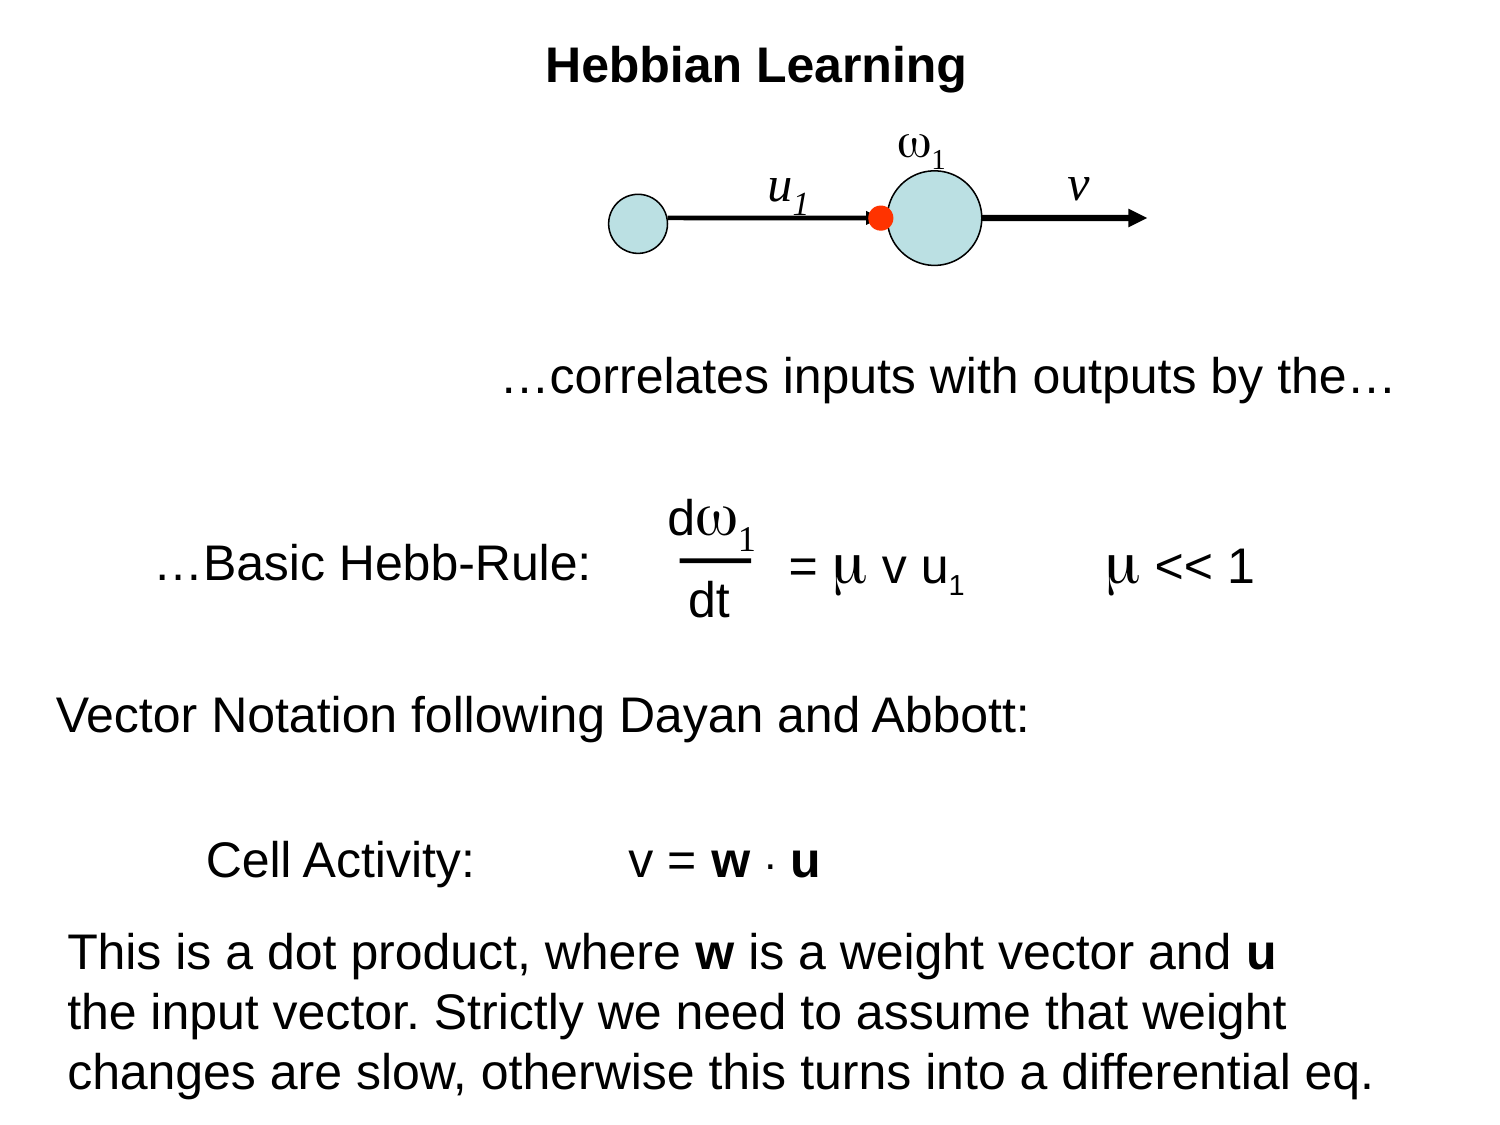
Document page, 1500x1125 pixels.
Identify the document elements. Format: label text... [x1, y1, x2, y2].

text_box [868, 206, 893, 230]
text_box w1 [882, 99, 961, 183]
text_box [981, 211, 1148, 225]
text_box This is a dot product, where w is a weight vector and u the input vector. Strictly we need to assume that weight changes are slow, otherwise this turns into a differential eq. [52, 912, 1391, 1108]
text_box Vector Notation following Dayan and Abbott: Cell Activity: v = w . u [41, 674, 1046, 900]
text_box [608, 194, 668, 254]
text_box [888, 178, 982, 266]
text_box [142, 335, 1413, 636]
text_box v [1052, 143, 1105, 218]
text_box Hebbian Learning [99, 24, 1413, 100]
text_box u1 [752, 135, 825, 230]
